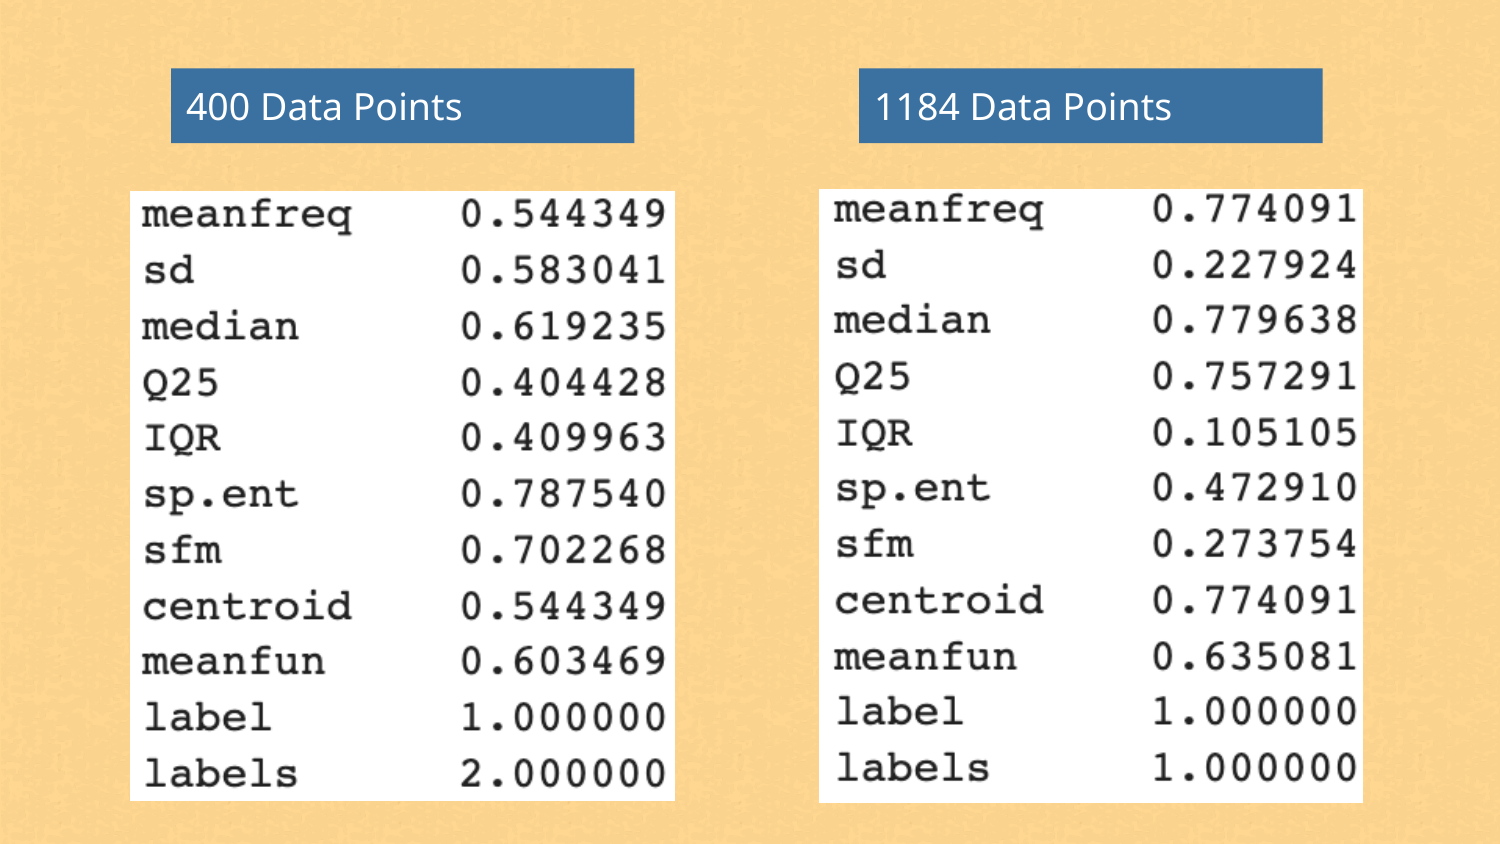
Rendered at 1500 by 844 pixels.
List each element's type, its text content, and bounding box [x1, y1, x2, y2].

text_box 400 Data Points [171, 68, 635, 144]
picture [130, 190, 675, 801]
picture [818, 189, 1363, 803]
text_box 1184 Data Points [859, 68, 1323, 144]
